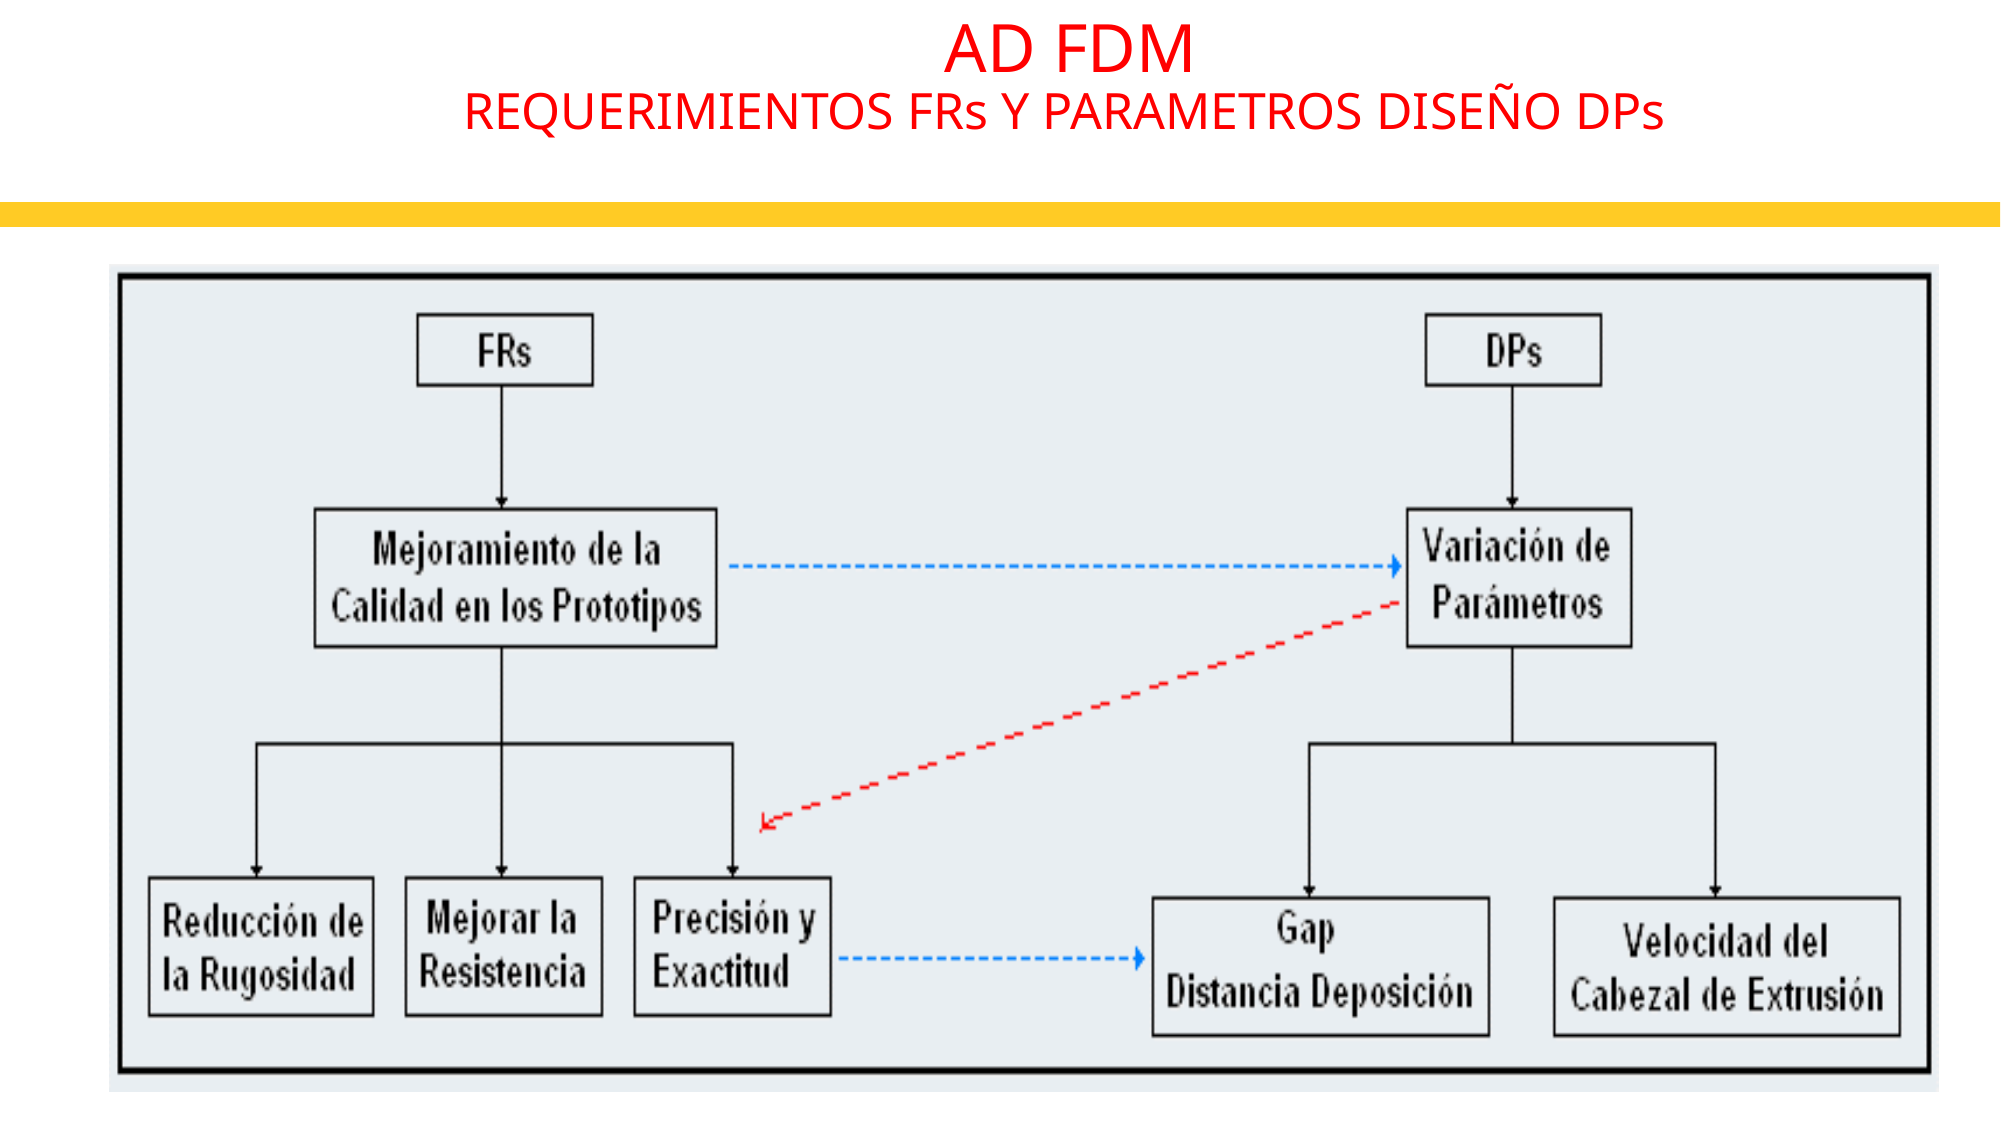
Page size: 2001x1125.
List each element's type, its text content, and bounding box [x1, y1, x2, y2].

picture [108, 264, 1939, 1093]
list AD FDM REQUERIMIENTOS FRs Y PARAMETROS DISEÑO DPs [262, 0, 1861, 164]
